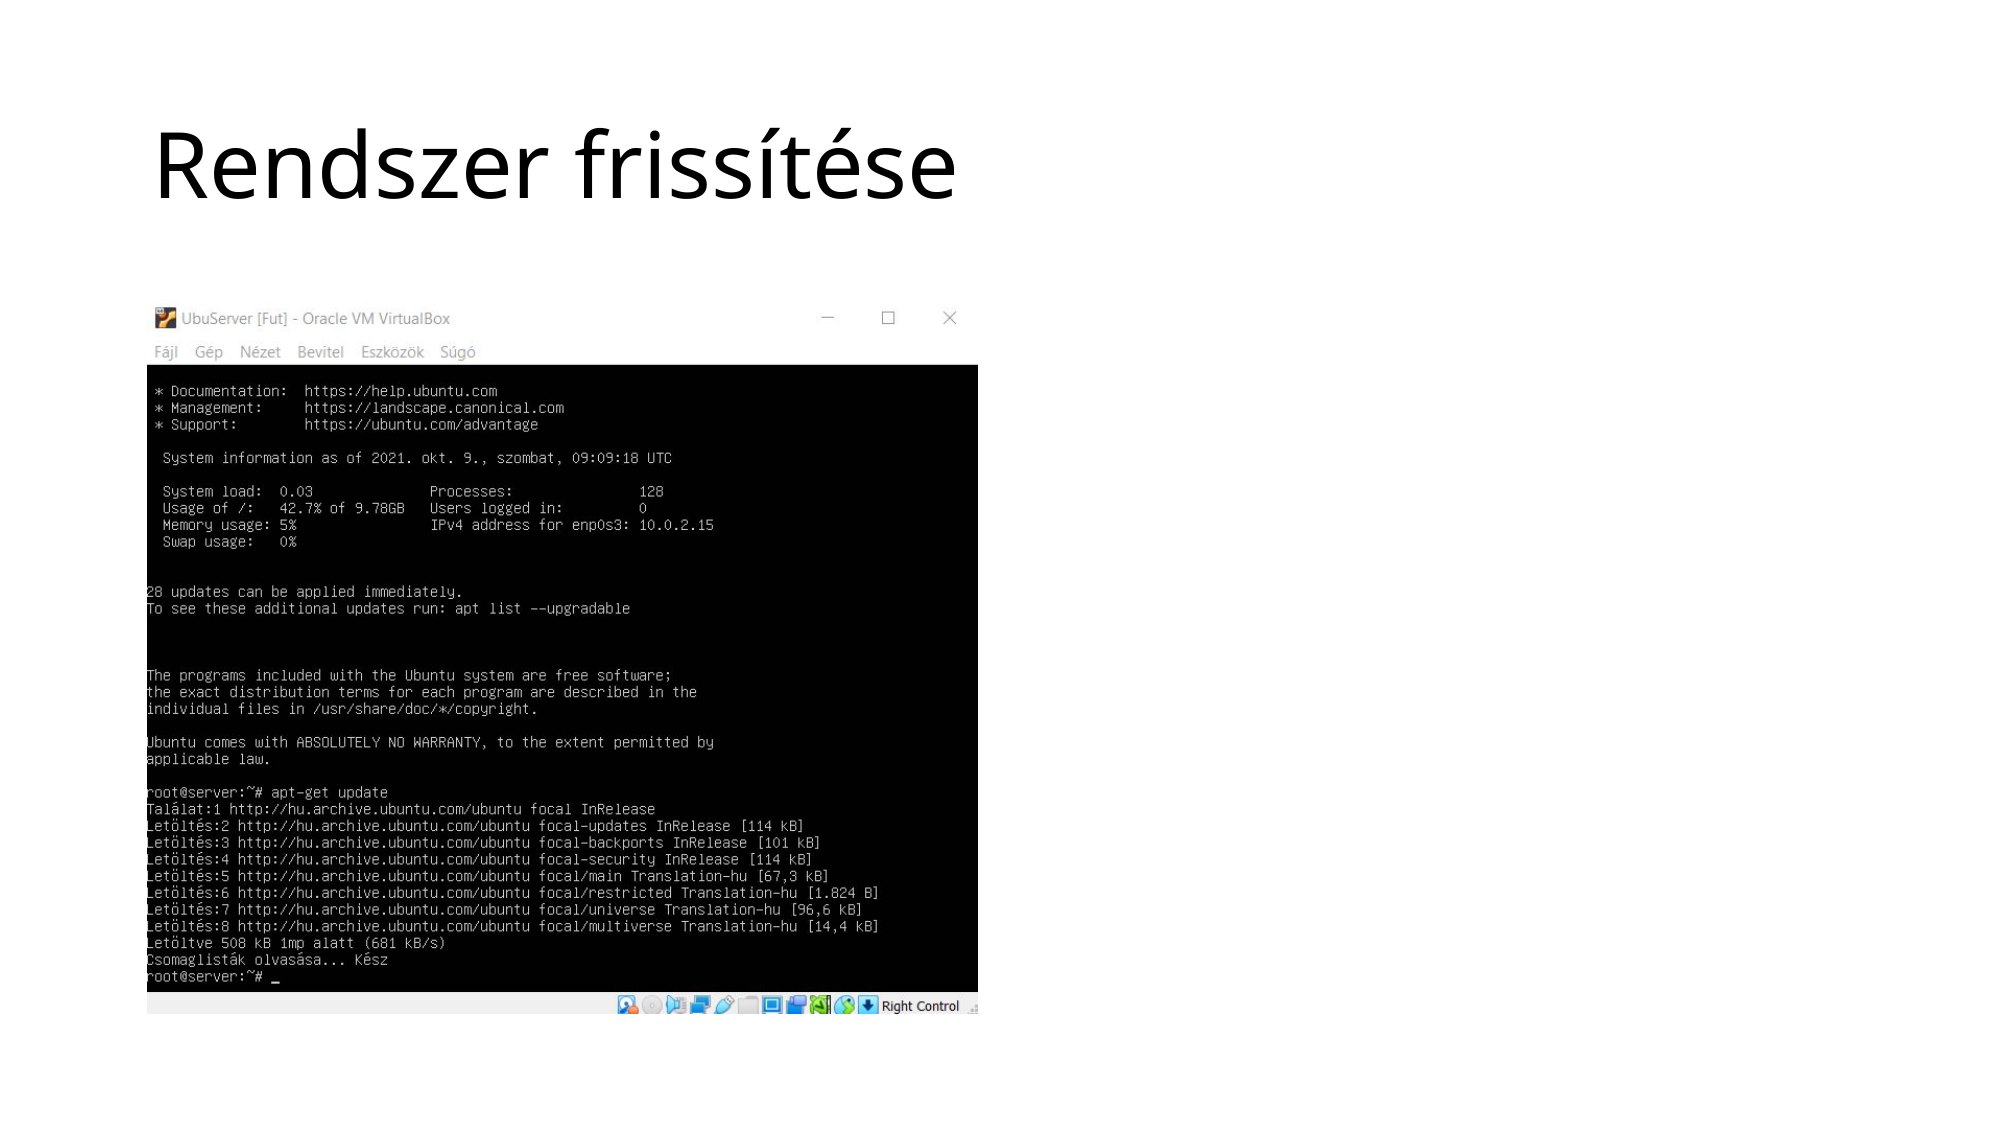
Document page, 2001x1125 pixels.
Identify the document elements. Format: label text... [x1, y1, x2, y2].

title Rendszer frissítése [137, 59, 1863, 278]
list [147, 299, 978, 1014]
